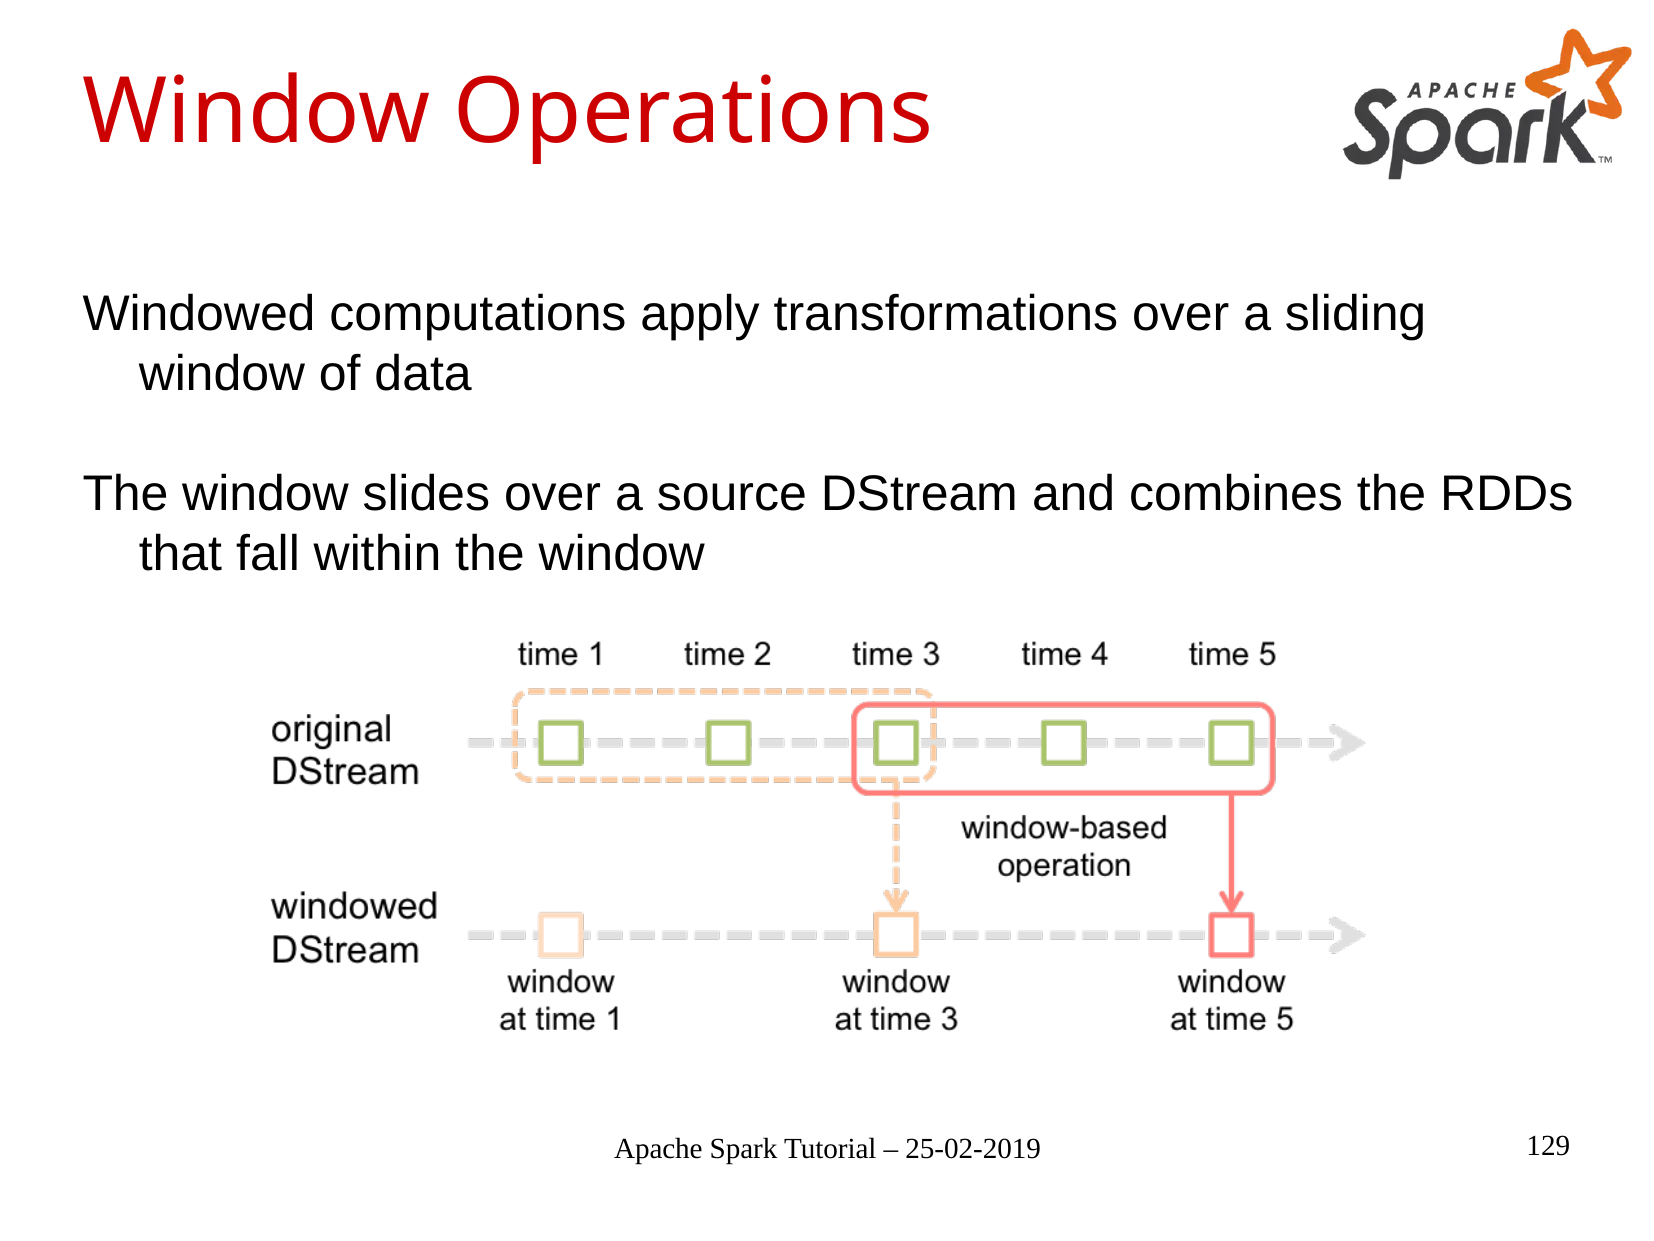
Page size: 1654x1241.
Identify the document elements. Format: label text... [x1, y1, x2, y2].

slide_number 129 [1185, 1129, 1571, 1215]
list Windowed computations apply transformations over a sliding window of data The window slides over a source DStream and combines the RDDs that fall within the window [82, 254, 1580, 1087]
footer Apache Spark Tutorial – 25-02-2019 [565, 1129, 1090, 1215]
picture [178, 581, 1463, 1083]
title Window Operations [82, 2, 1571, 210]
picture [1341, 27, 1632, 182]
